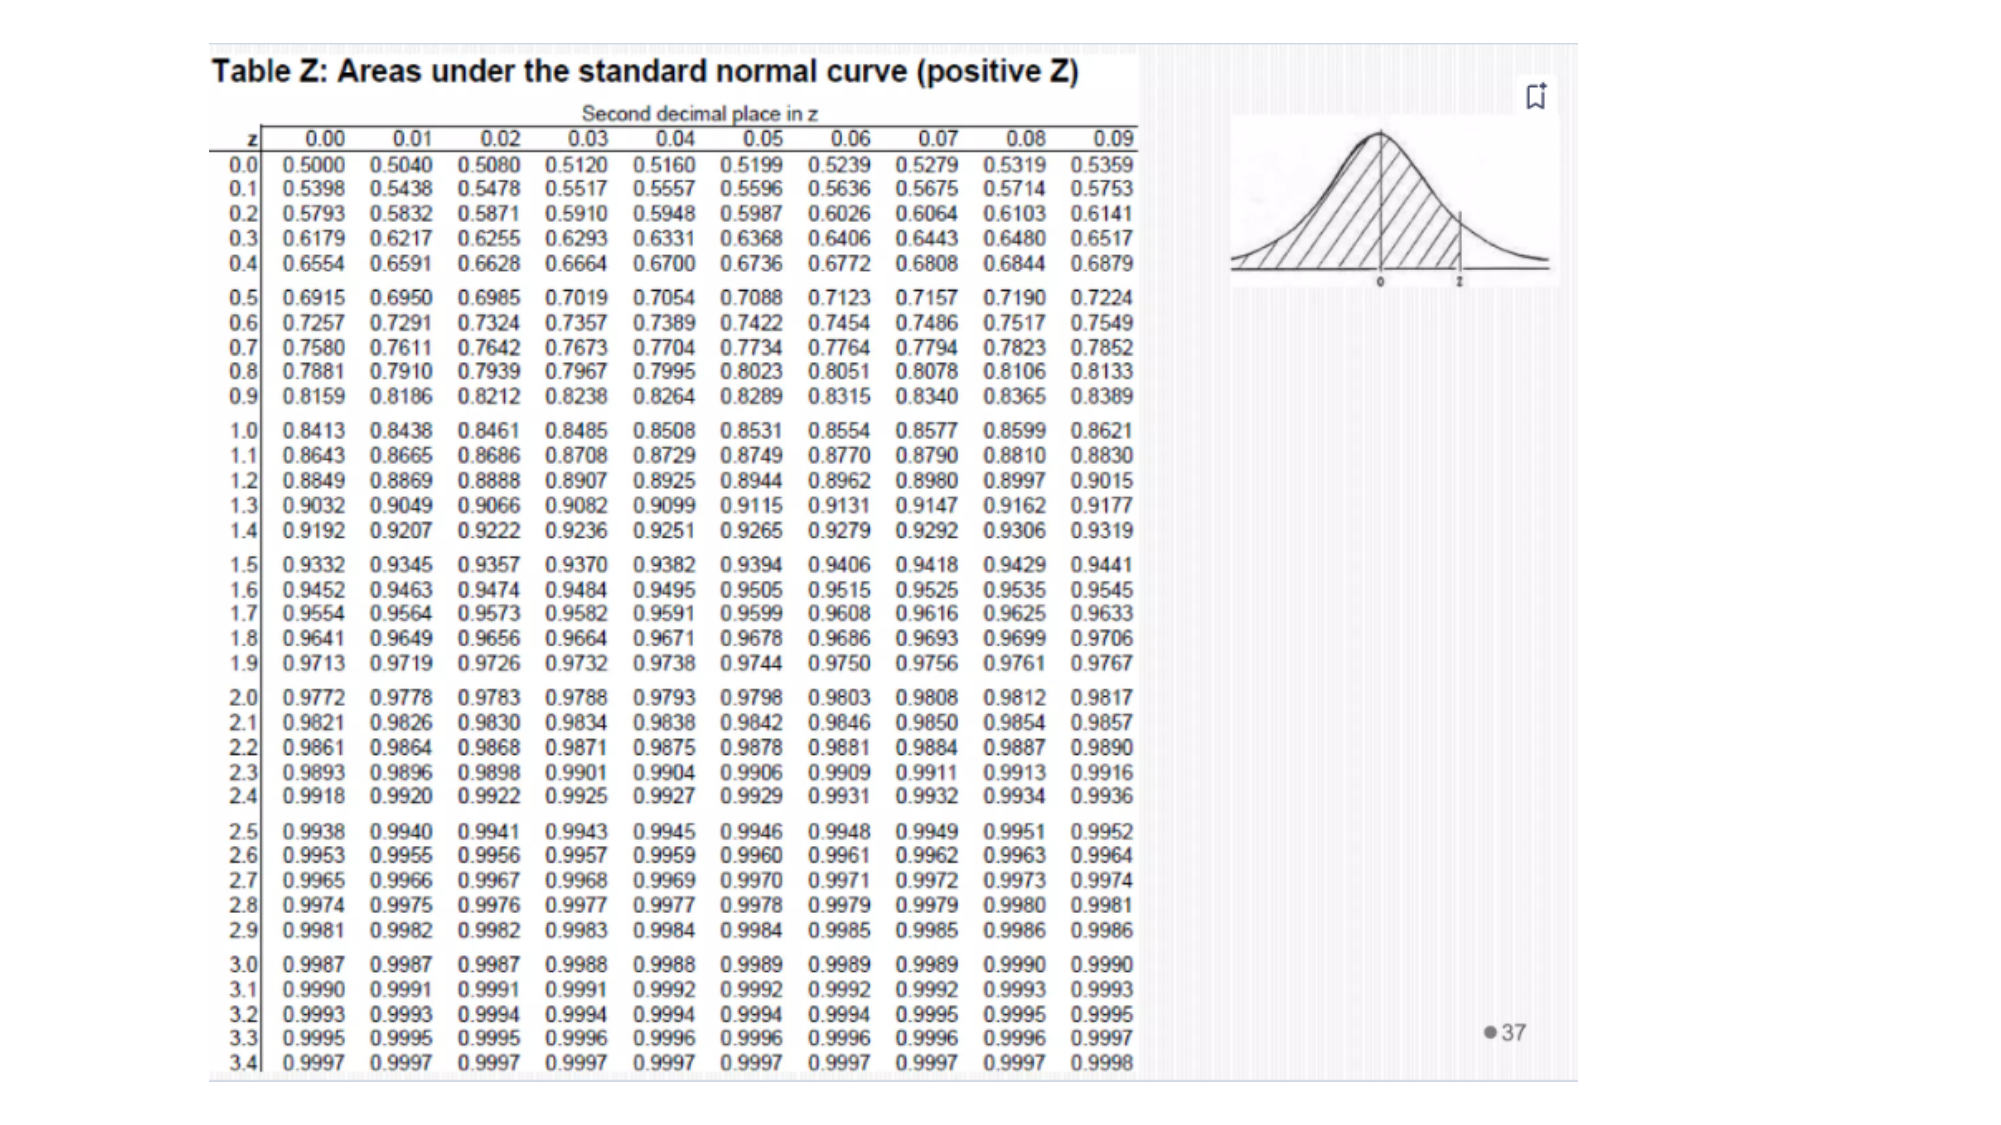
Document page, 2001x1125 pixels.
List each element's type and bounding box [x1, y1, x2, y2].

list [209, 43, 1578, 1082]
